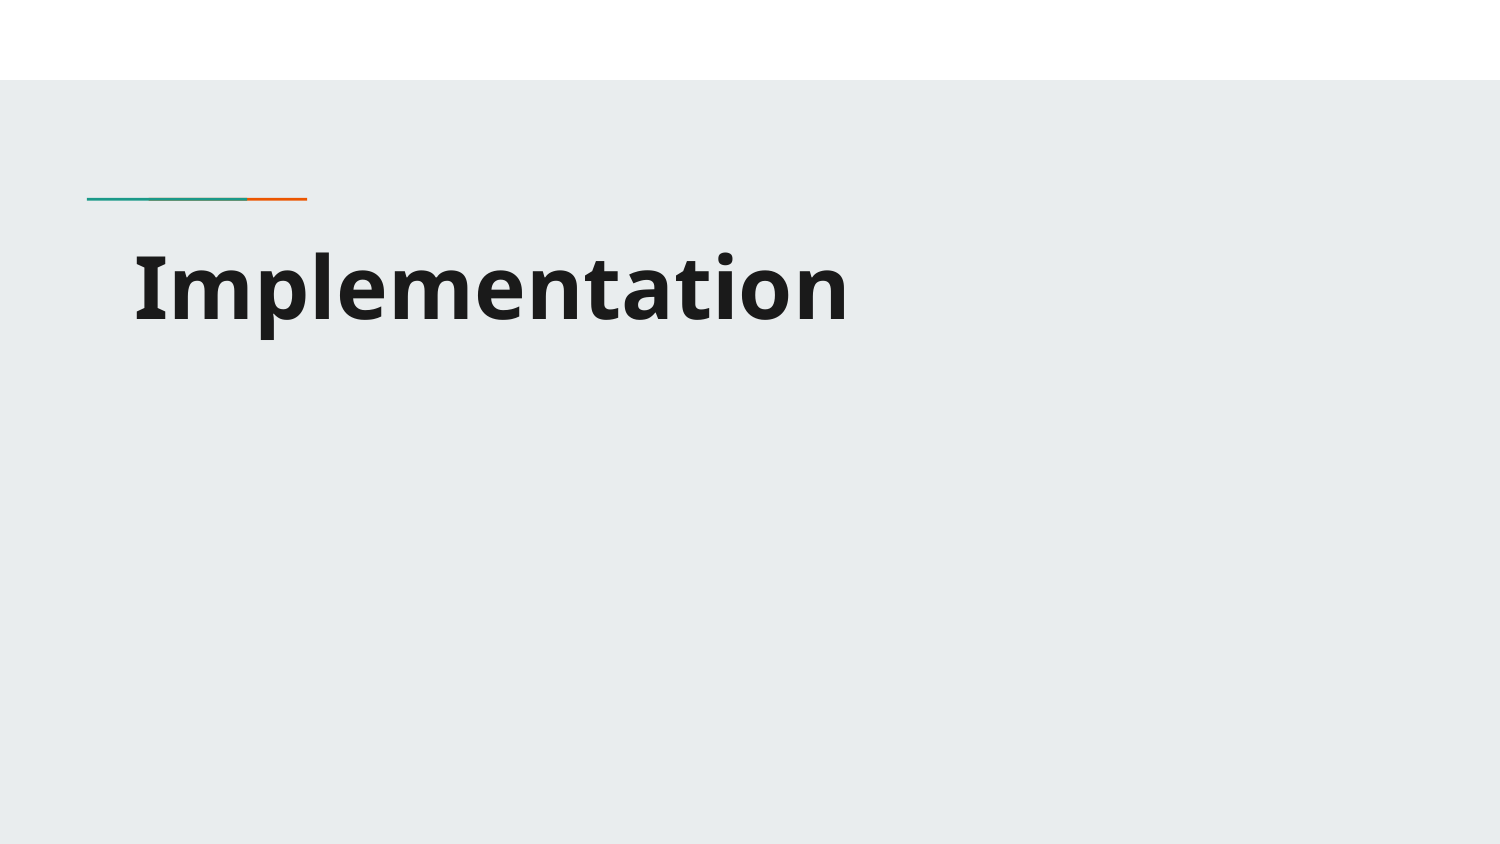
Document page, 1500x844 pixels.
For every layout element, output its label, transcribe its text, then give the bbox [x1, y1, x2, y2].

title Implementation [119, 216, 1381, 490]
